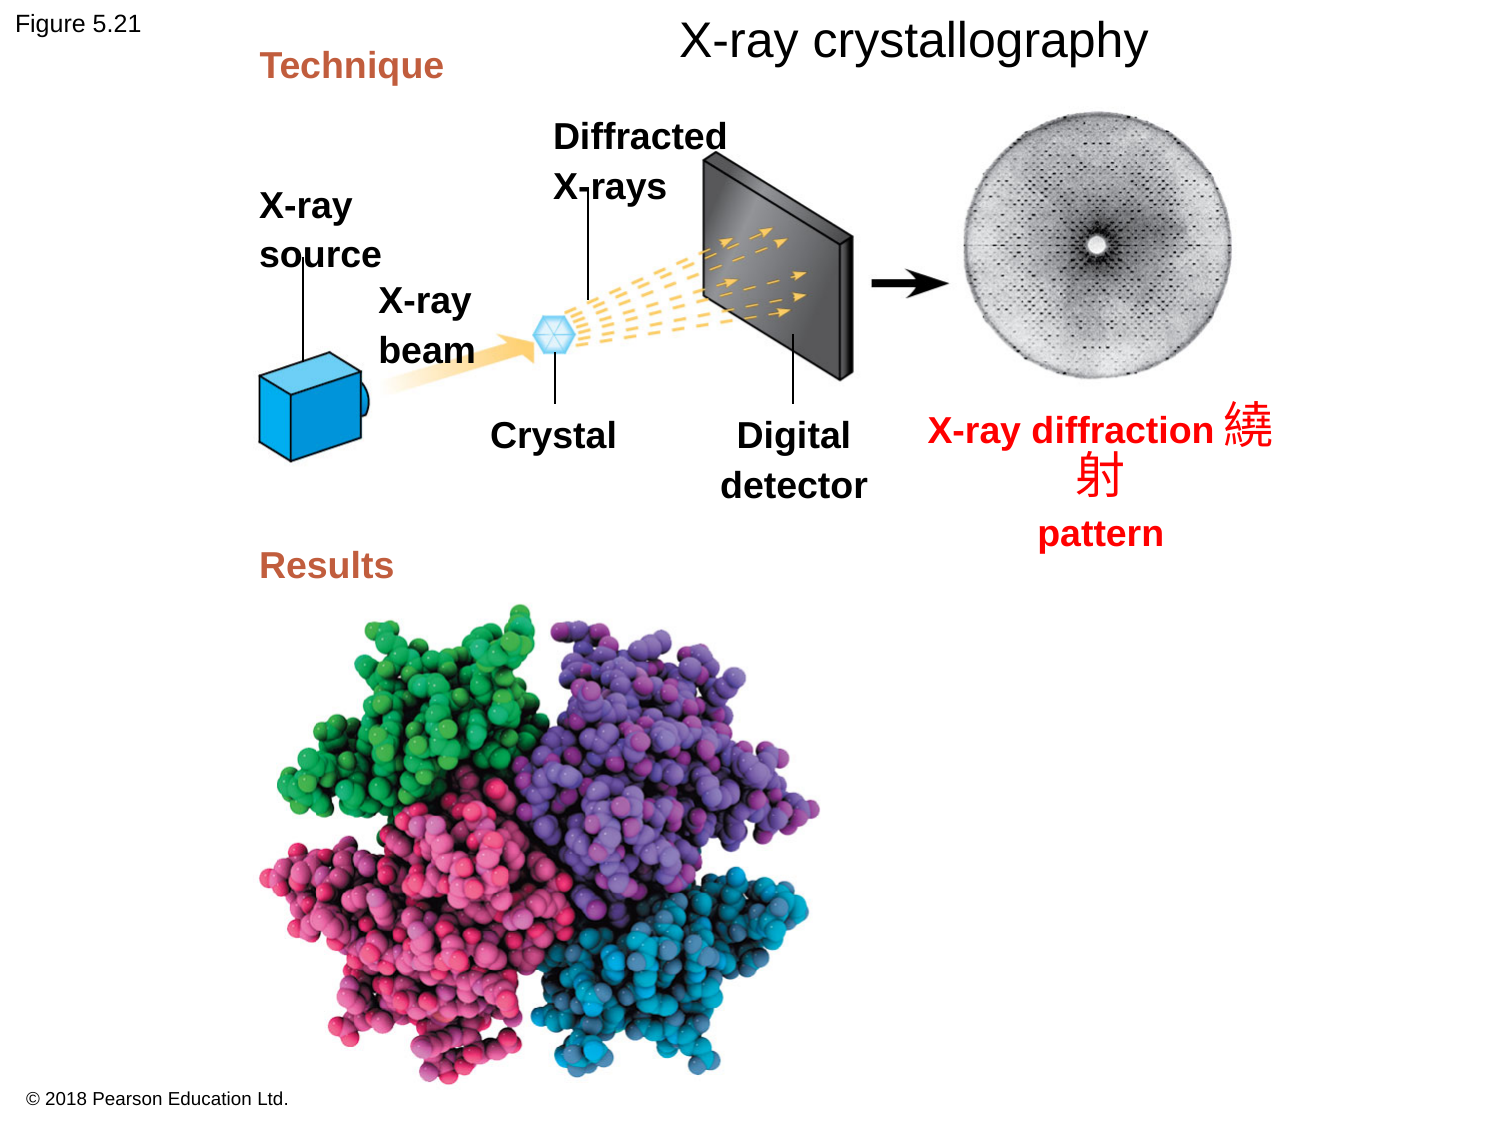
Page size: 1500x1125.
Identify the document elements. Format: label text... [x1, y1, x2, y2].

text_box X-ray crystallography [490, 0, 1338, 76]
text_box X-ray diffraction繞射 pattern [1251, 404, 1297, 489]
picture [252, 34, 1248, 1091]
title Figure 5.21 [0, 0, 490, 57]
